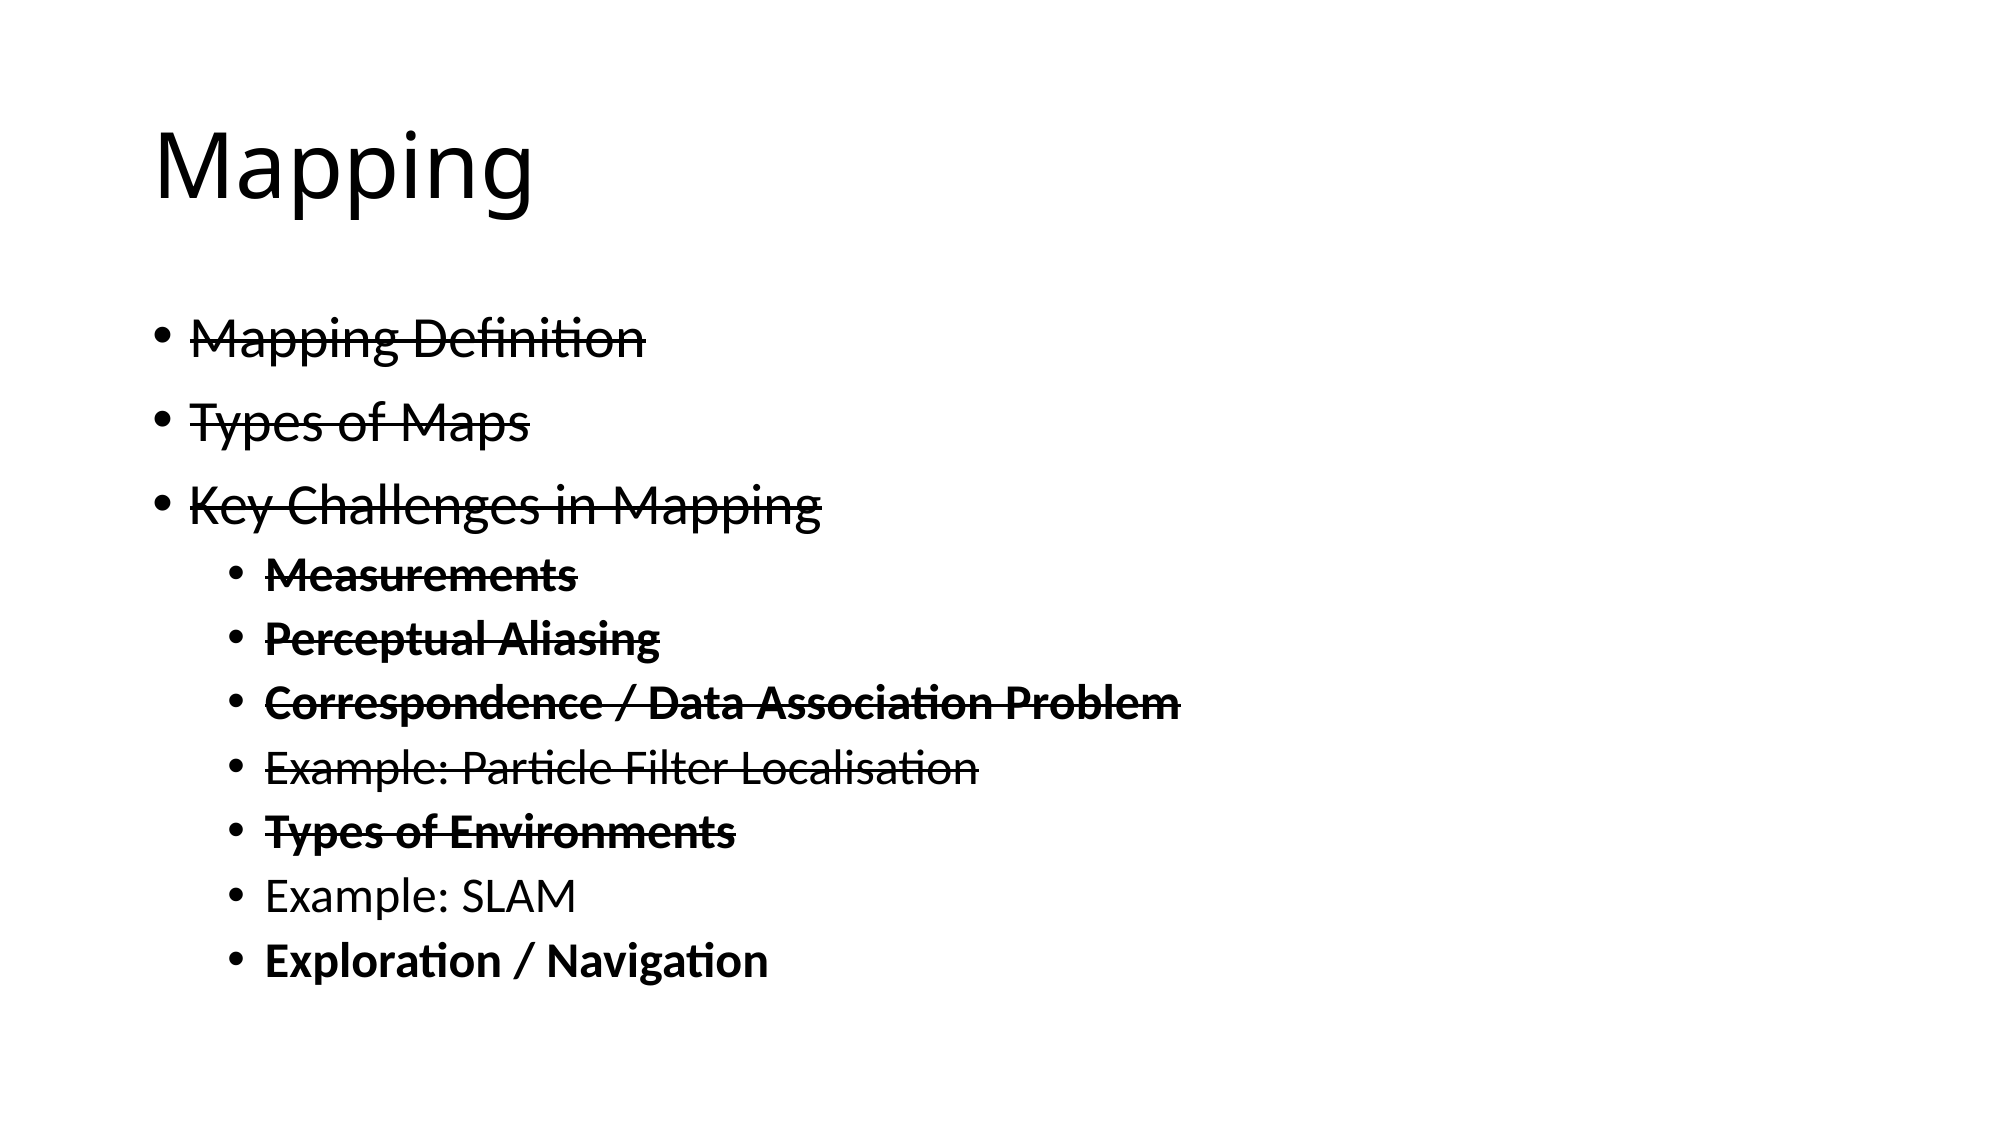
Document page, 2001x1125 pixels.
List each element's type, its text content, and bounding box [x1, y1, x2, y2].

list Mapping Definition Types of Maps Key Challenges in Mapping Measurements Perceptual Aliasing Correspondence / Data Association Problem Example: Particle Filter Localisation Types of Environments Example: SLAM Exploration / Navigation [137, 299, 1863, 1014]
title Mapping [137, 59, 1863, 278]
